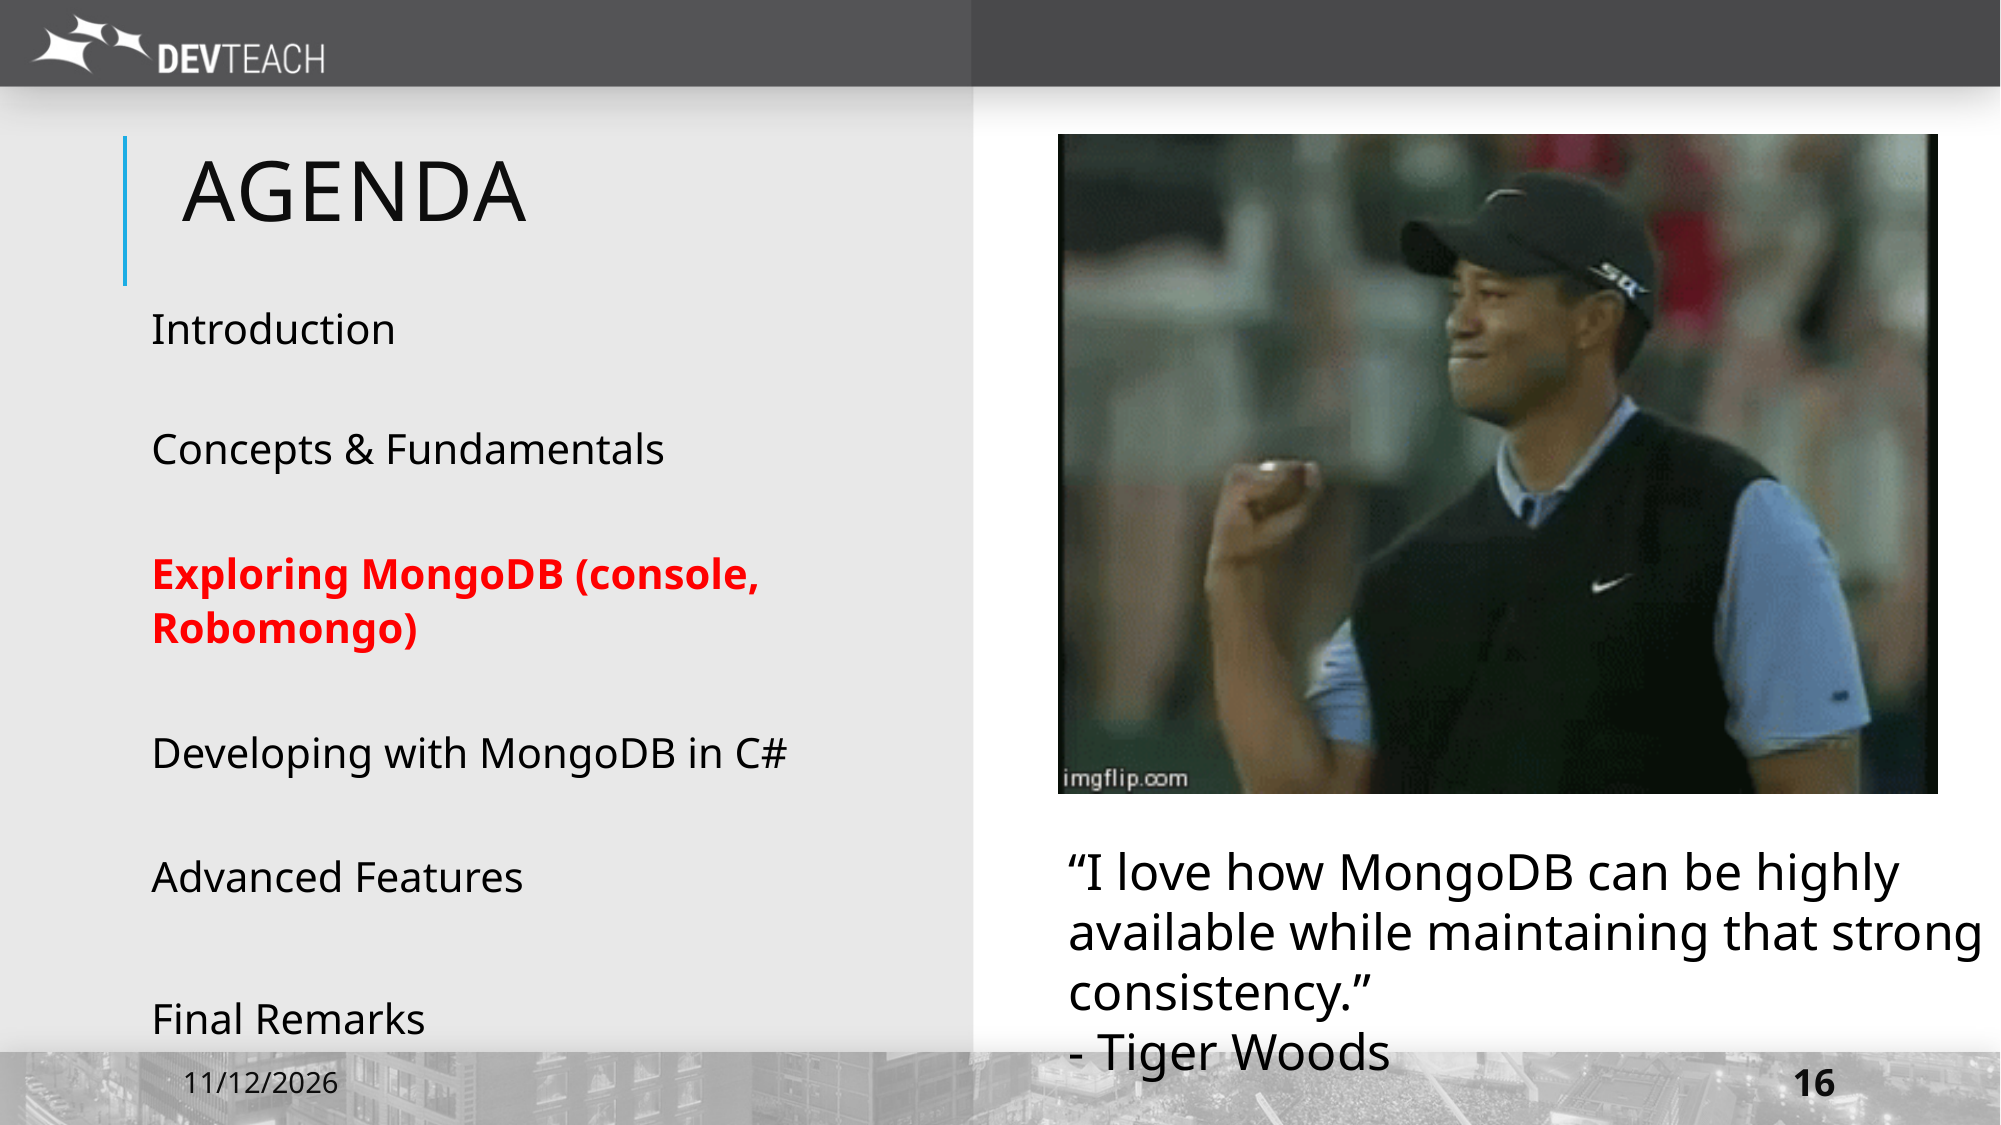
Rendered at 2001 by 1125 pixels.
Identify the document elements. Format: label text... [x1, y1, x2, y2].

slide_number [168, 1061, 522, 1107]
text_box “I love how MongoDB can be highly available while maintaining that strong consistency.” - Tiger Woods [1054, 832, 2000, 1088]
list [1058, 134, 1938, 795]
title Agenda [168, 135, 933, 260]
picture [0, 0, 2001, 1125]
slide_number 16 [1777, 1088, 1938, 1107]
list Introduction Concepts & Fundamentals Exploring MongoDB (console, Robomongo) Developing with MongoDB in C# Advanced Features Final Remarks [136, 291, 933, 1030]
